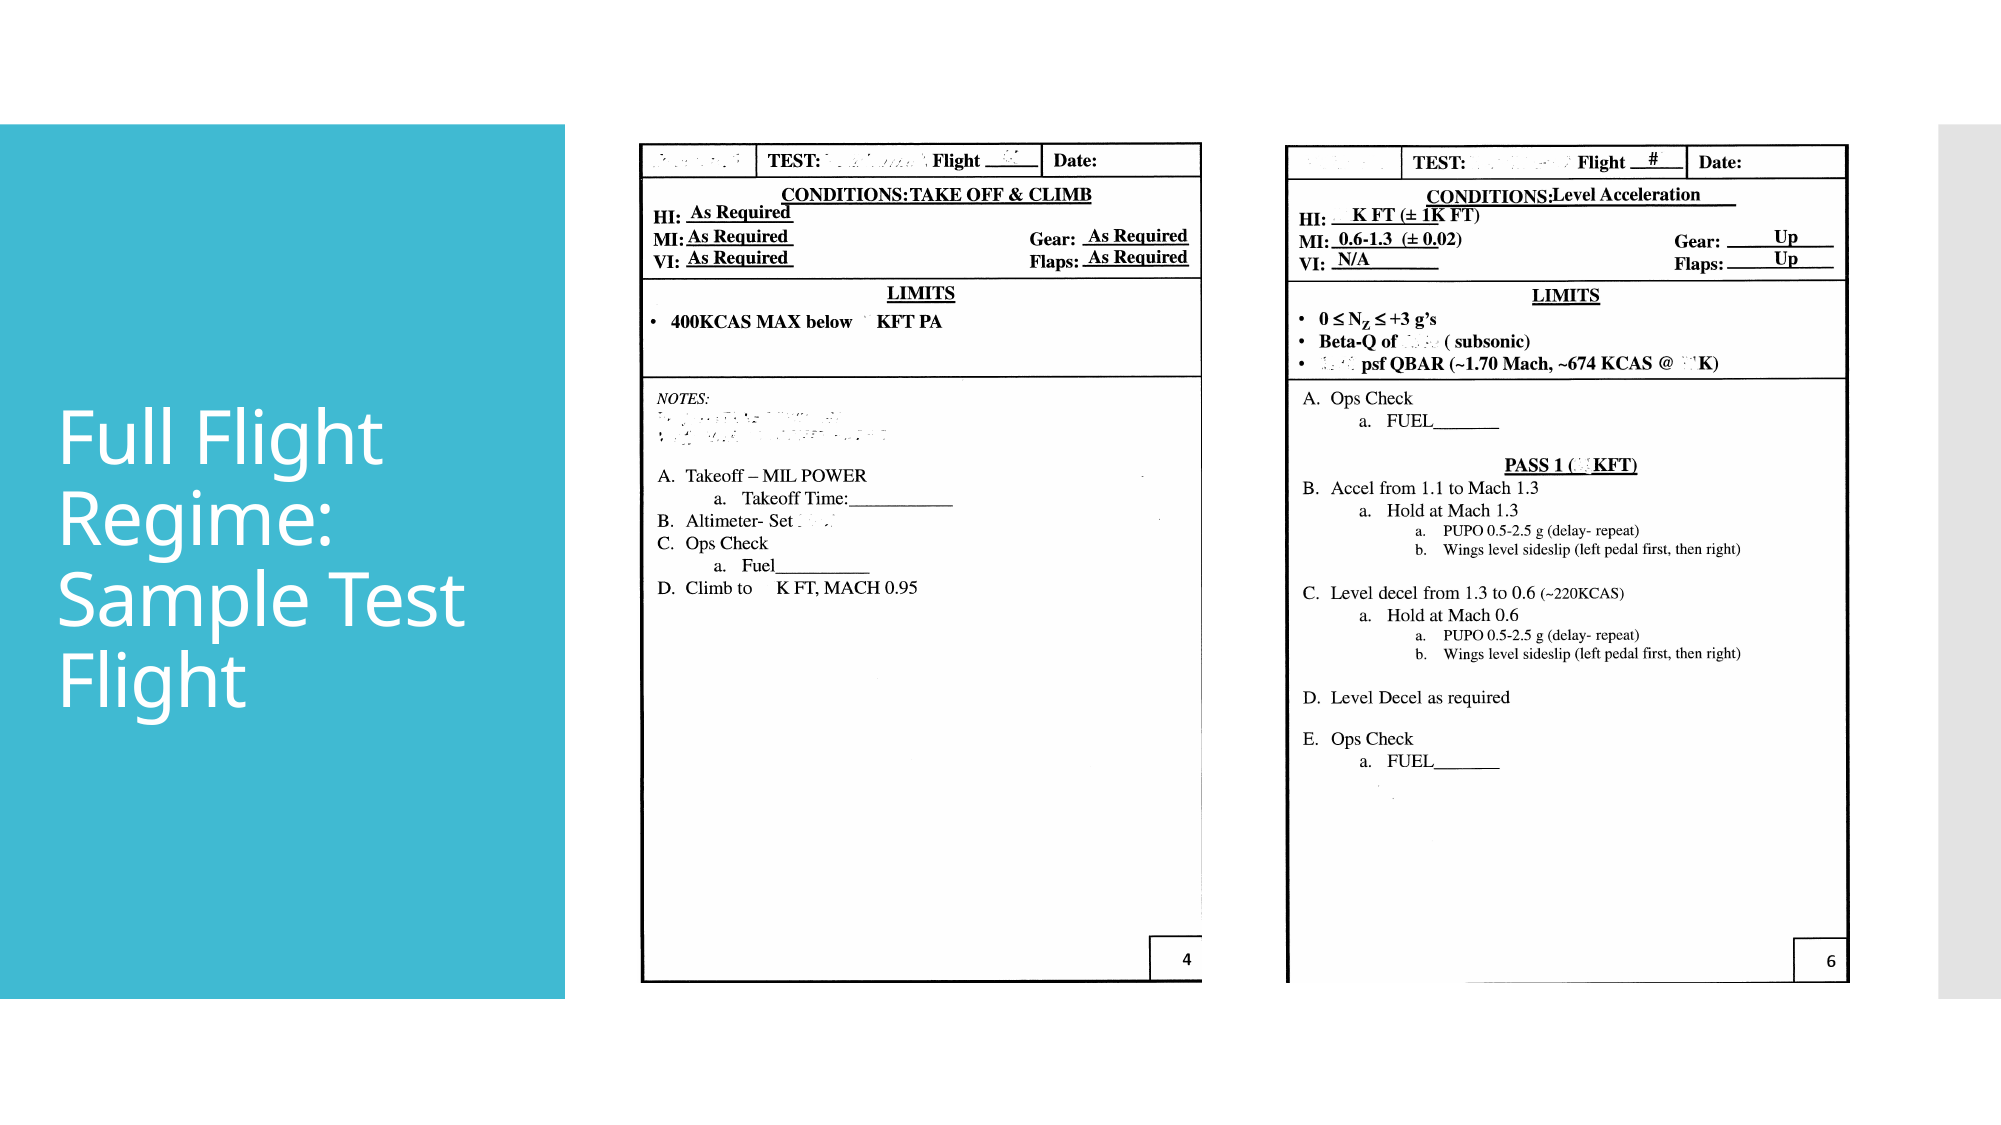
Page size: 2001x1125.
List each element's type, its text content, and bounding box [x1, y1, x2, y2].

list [1284, 142, 1850, 983]
title Full Flight Regime: Sample Test Flight [41, 184, 525, 940]
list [636, 142, 1202, 983]
